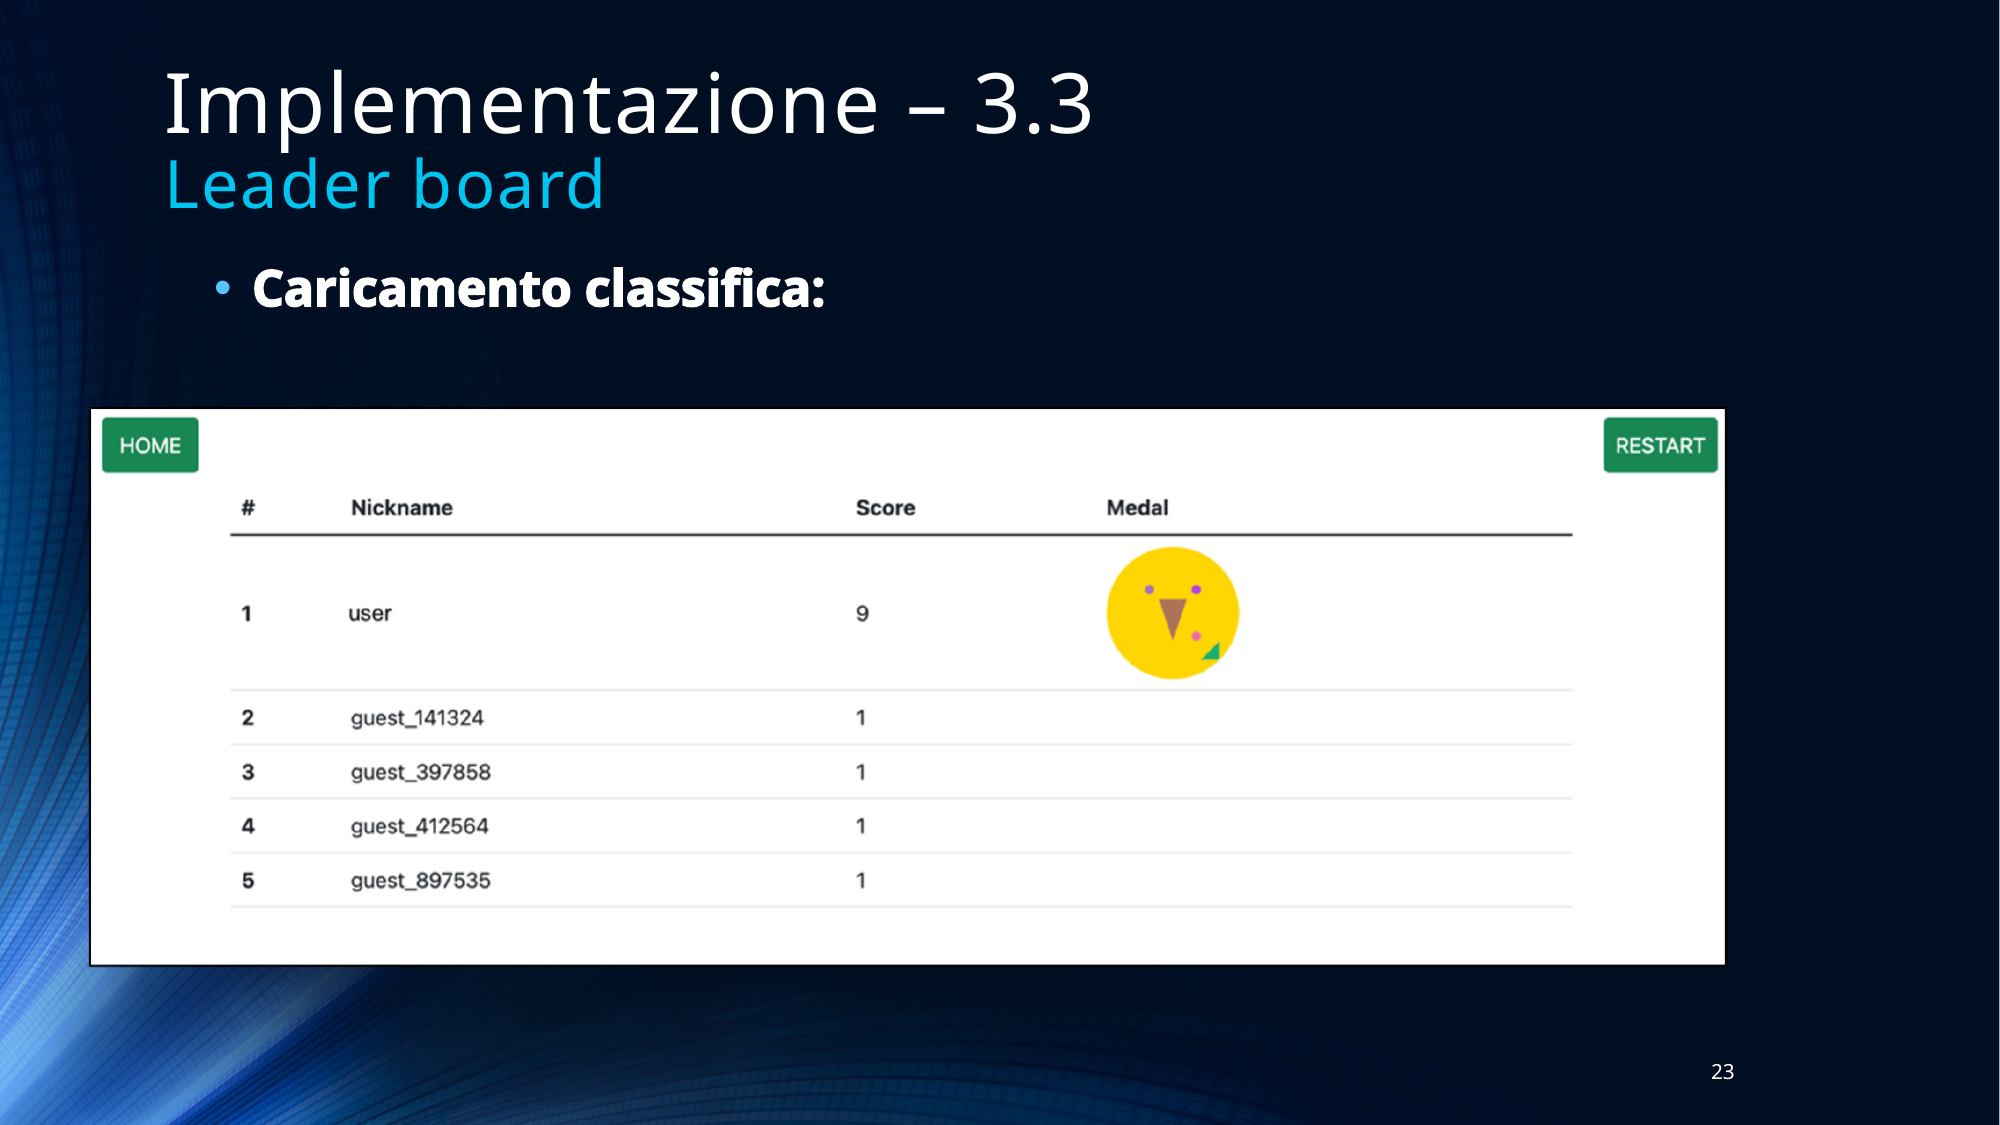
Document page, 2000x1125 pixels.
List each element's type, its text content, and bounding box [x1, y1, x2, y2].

list Caricamento classifica: [161, 255, 1729, 406]
title Implementazione – 3.3 Leader board [149, 5, 1650, 231]
picture [0, 0, 2000, 1125]
slide_number 23 [1612, 1050, 1750, 1096]
